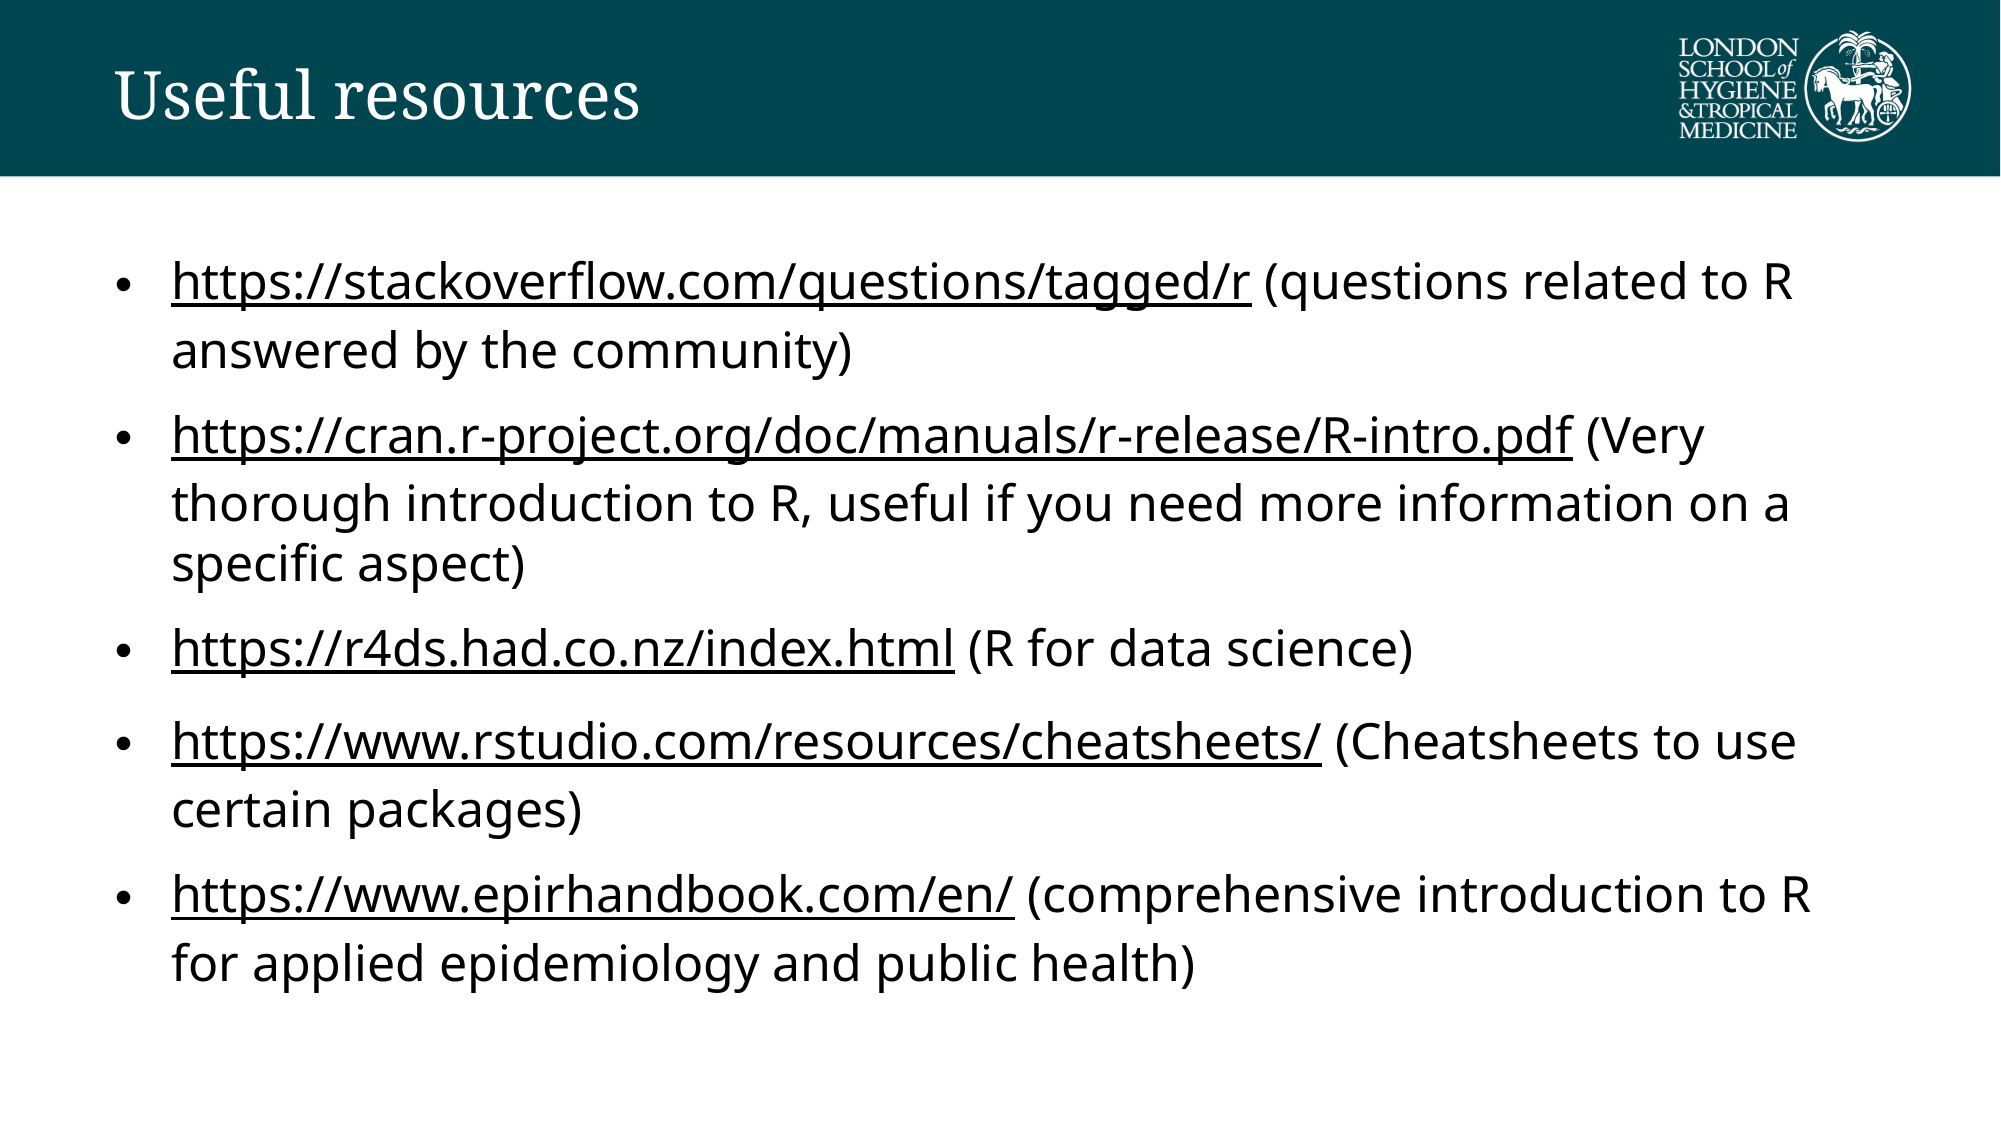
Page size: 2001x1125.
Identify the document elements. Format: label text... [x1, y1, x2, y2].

title Useful resources [99, 45, 1656, 148]
picture [0, 0, 2001, 1125]
list https://stackoverflow.com/questions/tagged/r (questions related to R answered by the community) https://cran.r-project.org/doc/manuals/r-release/R-intro.pdf (Very thorough introduction to R, useful if you need more information on a specific aspect) https://r4ds.had.co.nz/index.html (R for data science) https://www.rstudio.com/resources/cheatsheets/ (Cheatsheets to use certain packages) https://www.epirhandbook.com/en/ (comprehensive introduction to R for applied epidemiology and public health) [99, 242, 1900, 1034]
